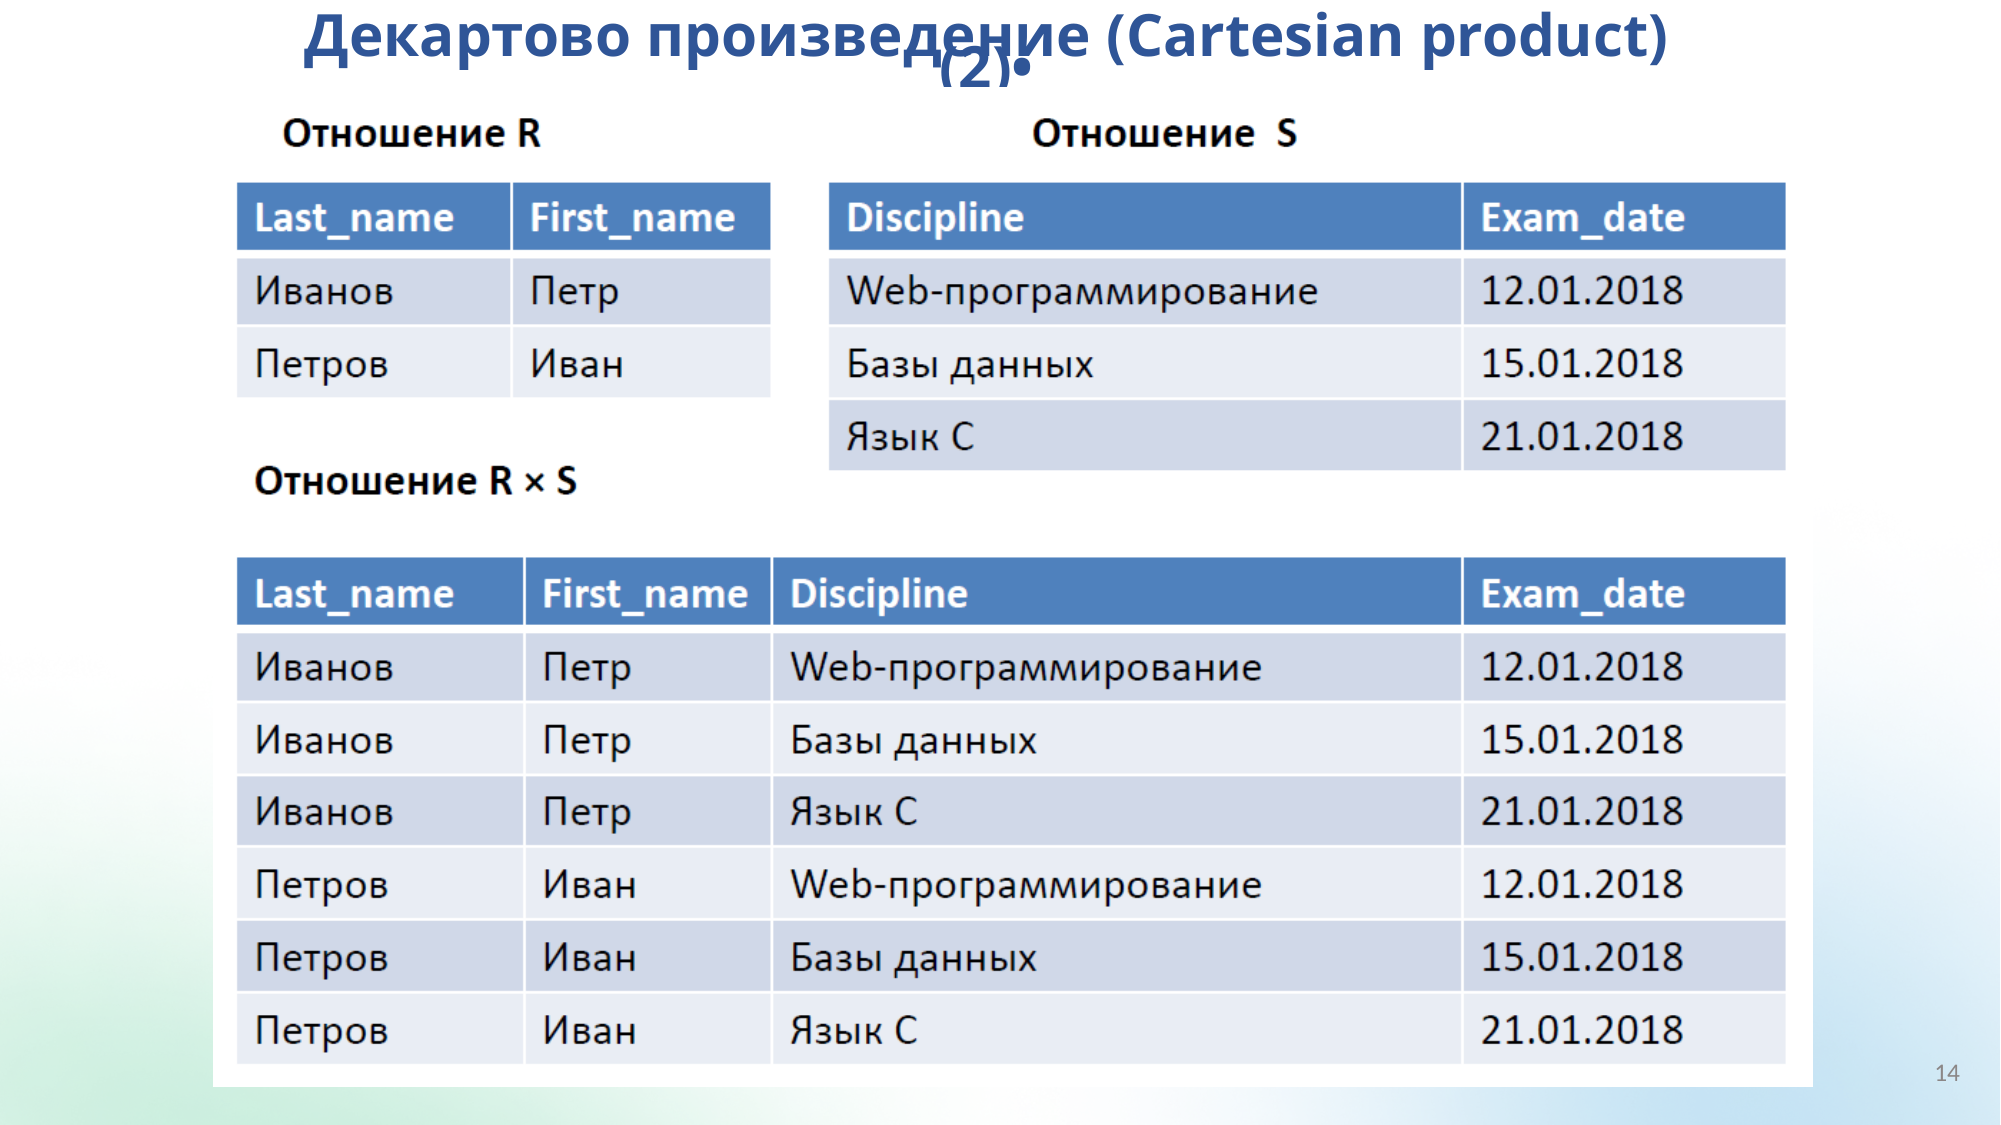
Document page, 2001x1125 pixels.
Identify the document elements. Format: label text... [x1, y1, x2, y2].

text_box Декартово произведение (Cartesian product) (2)• [302, 35, 1672, 87]
picture [0, 87, 2000, 1125]
